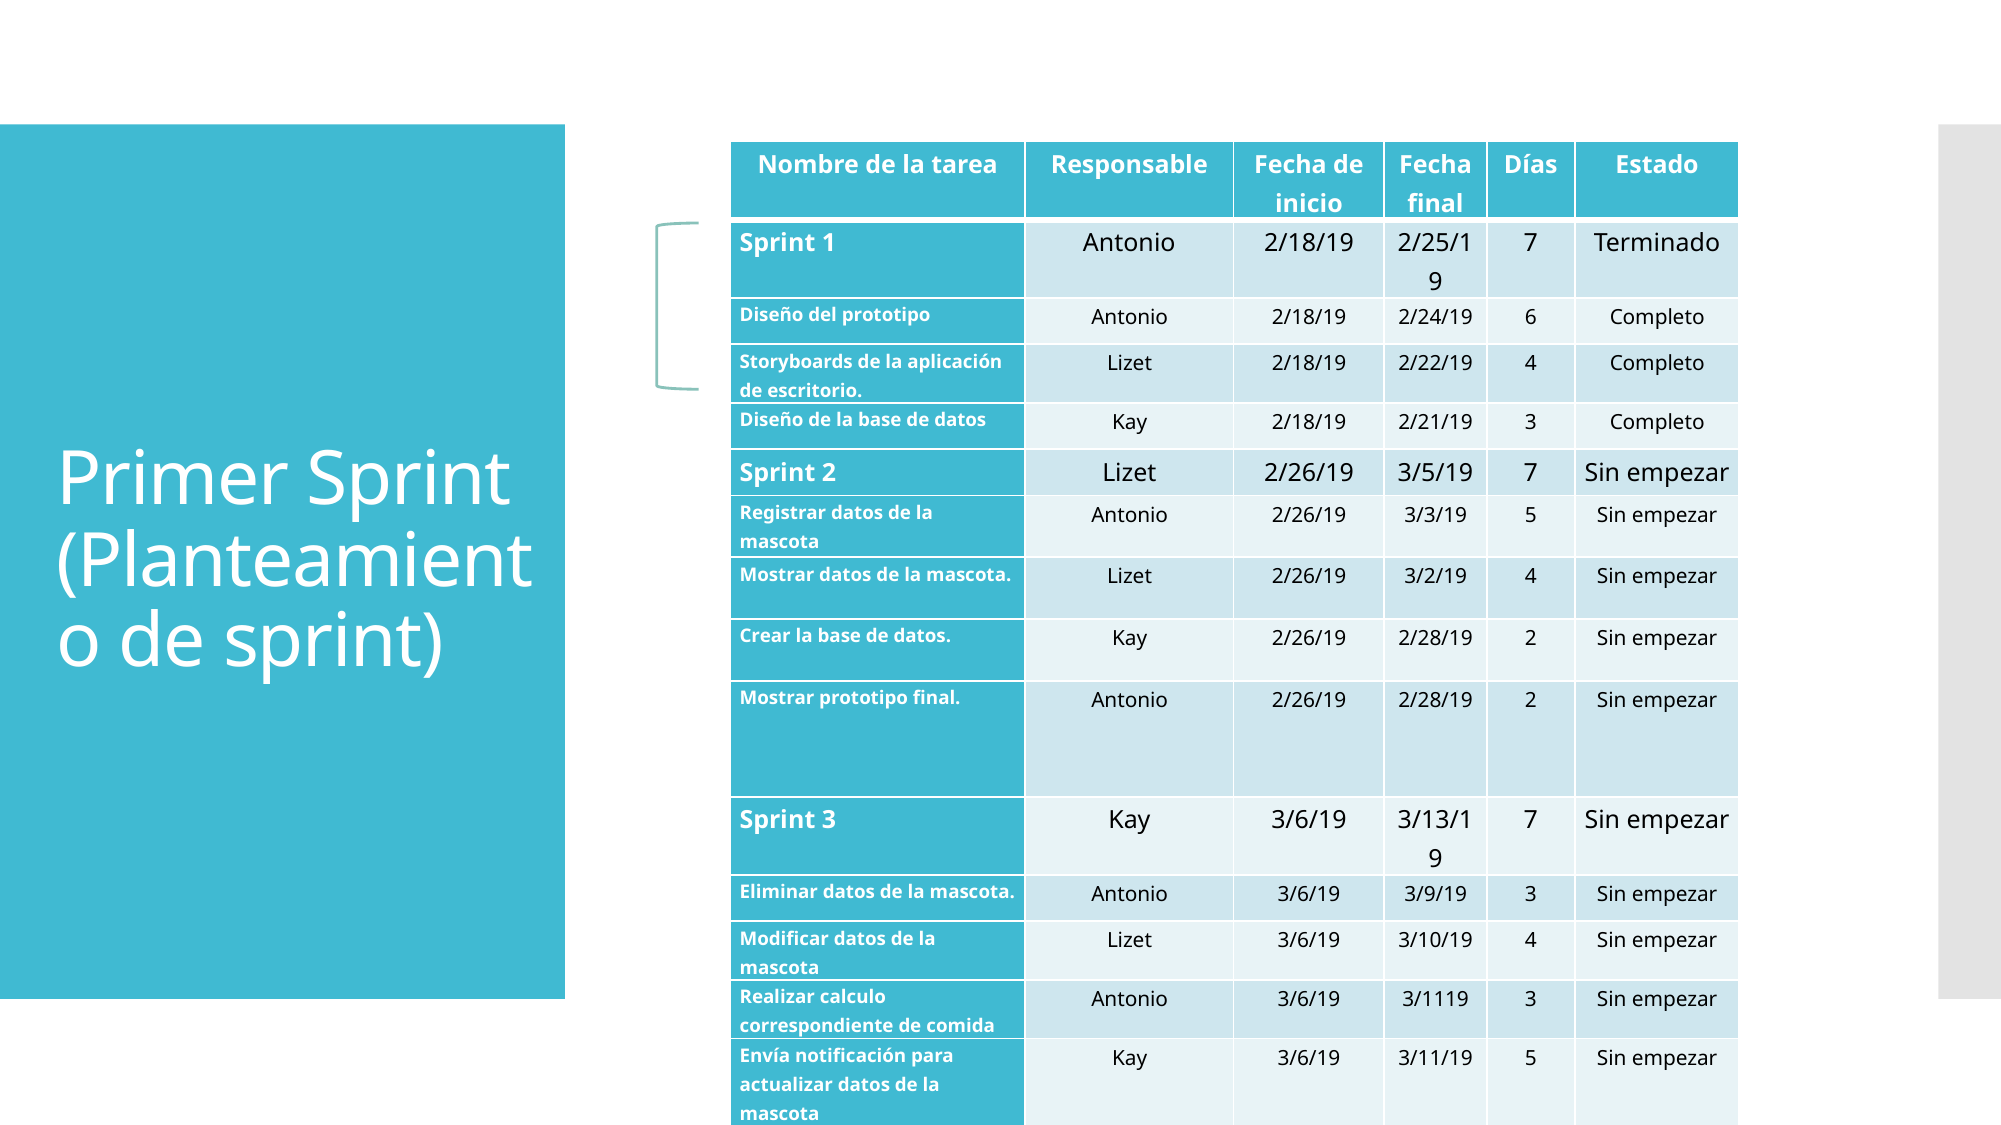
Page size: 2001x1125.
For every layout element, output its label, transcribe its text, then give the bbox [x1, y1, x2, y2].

table_cell 2/26/19 [1234, 682, 1383, 796]
table_cell 2/28/19 [1385, 620, 1486, 680]
table_cell Completo [1576, 345, 1738, 402]
table_cell Completo [1576, 299, 1738, 343]
table_cell 3/6/19 [1234, 876, 1383, 920]
table_cell Lizet [1026, 345, 1233, 402]
table_cell Kay [1026, 404, 1233, 448]
table_cell Antonio [1026, 682, 1233, 796]
table_cell 3 [1488, 404, 1574, 448]
table_cell Kay [1026, 620, 1233, 680]
table_cell Antonio [1026, 496, 1233, 556]
table_cell Registrar datos de la mascota [731, 496, 1024, 556]
table_header Días [1488, 142, 1574, 217]
table_cell Sin empezar [1576, 450, 1738, 495]
table_cell 3/10/19 [1385, 922, 1486, 979]
table_cell 2/18/19 [1234, 345, 1383, 402]
table_cell 3/1119 [1385, 981, 1486, 1038]
table_cell 4 [1488, 558, 1574, 618]
table_cell 7 [1488, 223, 1574, 297]
table_cell Sin empezar [1576, 876, 1738, 920]
table_cell 3/11/19 [1385, 1039, 1486, 1125]
table_cell 2/26/19 [1234, 558, 1383, 618]
table_cell Lizet [1026, 450, 1233, 495]
table_cell 3 [1488, 876, 1574, 920]
table_cell Sprint 1 [731, 223, 1024, 297]
table_cell 2/26/19 [1234, 450, 1383, 495]
table_cell 2 [1488, 682, 1574, 796]
table_header Fecha de inicio [1234, 142, 1383, 217]
table_cell Envía notificación para actualizar datos de la mascota [731, 1039, 1024, 1125]
table_cell Lizet [1026, 558, 1233, 618]
text_box [655, 221, 699, 391]
table_cell Storyboards de la aplicación de escritorio. [731, 345, 1024, 402]
table_cell 2/18/19 [1234, 223, 1383, 297]
table_cell 5 [1488, 496, 1574, 556]
table_header Fecha final [1385, 142, 1486, 217]
table_cell Sin empezar [1576, 620, 1738, 680]
table_cell 2/26/19 [1234, 620, 1383, 680]
table_cell Sin empezar [1576, 798, 1738, 874]
table_header Nombre de la tarea [731, 142, 1024, 217]
table_cell Crear la base de datos. [731, 620, 1024, 680]
table_cell Antonio [1026, 981, 1233, 1038]
table_cell 2/25/19 [1385, 223, 1486, 297]
table_header Responsable [1026, 142, 1233, 217]
table_cell Antonio [1026, 223, 1233, 297]
table_header Estado [1576, 142, 1738, 217]
table_cell 2/26/19 [1234, 496, 1383, 556]
table_cell Kay [1026, 1039, 1233, 1125]
table_cell Diseño del prototipo [731, 299, 1024, 343]
table_cell 2/22/19 [1385, 345, 1486, 402]
table_cell 5 [1488, 1039, 1574, 1125]
table_cell Sin empezar [1576, 922, 1738, 979]
table_cell 3/6/19 [1234, 981, 1383, 1038]
table_cell 3/2/19 [1385, 558, 1486, 618]
table_cell 6 [1488, 299, 1574, 343]
title Primer Sprint (Planteamiento de sprint) [41, 184, 560, 940]
table_cell 7 [1488, 450, 1574, 495]
table_cell Terminado [1576, 223, 1738, 297]
table_cell Sin empezar [1576, 1039, 1738, 1125]
table_cell 3/13/19 [1385, 798, 1486, 874]
table_cell 2/24/19 [1385, 299, 1486, 343]
table_cell Lizet [1026, 922, 1233, 979]
table_cell Kay [1026, 798, 1233, 874]
table_cell 3/9/19 [1385, 876, 1486, 920]
table_cell 3/6/19 [1234, 798, 1383, 874]
table_cell 3/5/19 [1385, 450, 1486, 495]
table_cell 2/28/19 [1385, 682, 1486, 796]
table_cell Diseño de la base de datos [731, 404, 1024, 448]
table_cell Sprint 3 [731, 798, 1024, 874]
table_cell Antonio [1026, 299, 1233, 343]
table_cell 2/18/19 [1234, 299, 1383, 343]
table_cell Sin empezar [1576, 981, 1738, 1038]
table_cell Modificar datos de la mascota [731, 922, 1024, 979]
table_cell Antonio [1026, 876, 1233, 920]
table_cell 3/3/19 [1385, 496, 1486, 556]
table_cell 4 [1488, 922, 1574, 979]
table_cell Sprint 2 [731, 450, 1024, 495]
table_cell Completo [1576, 404, 1738, 448]
table_cell 3 [1488, 981, 1574, 1038]
table_cell 3/6/19 [1234, 1039, 1383, 1125]
table_cell 2/21/19 [1385, 404, 1486, 448]
table_cell 4 [1488, 345, 1574, 402]
table_cell Realizar calculo correspondiente de comida [731, 981, 1024, 1038]
table_cell 3/6/19 [1234, 922, 1383, 979]
table_cell 7 [1488, 798, 1574, 874]
table_cell Sin empezar [1576, 496, 1738, 556]
table_cell Sin empezar [1576, 558, 1738, 618]
table_cell Mostrar datos de la mascota. [731, 558, 1024, 618]
table_cell Eliminar datos de la mascota. [731, 876, 1024, 920]
table_cell Sin empezar [1576, 682, 1738, 796]
table_cell 2 [1488, 620, 1574, 680]
table_cell 2/18/19 [1234, 404, 1383, 448]
table_cell Mostrar prototipo final. [731, 682, 1024, 796]
